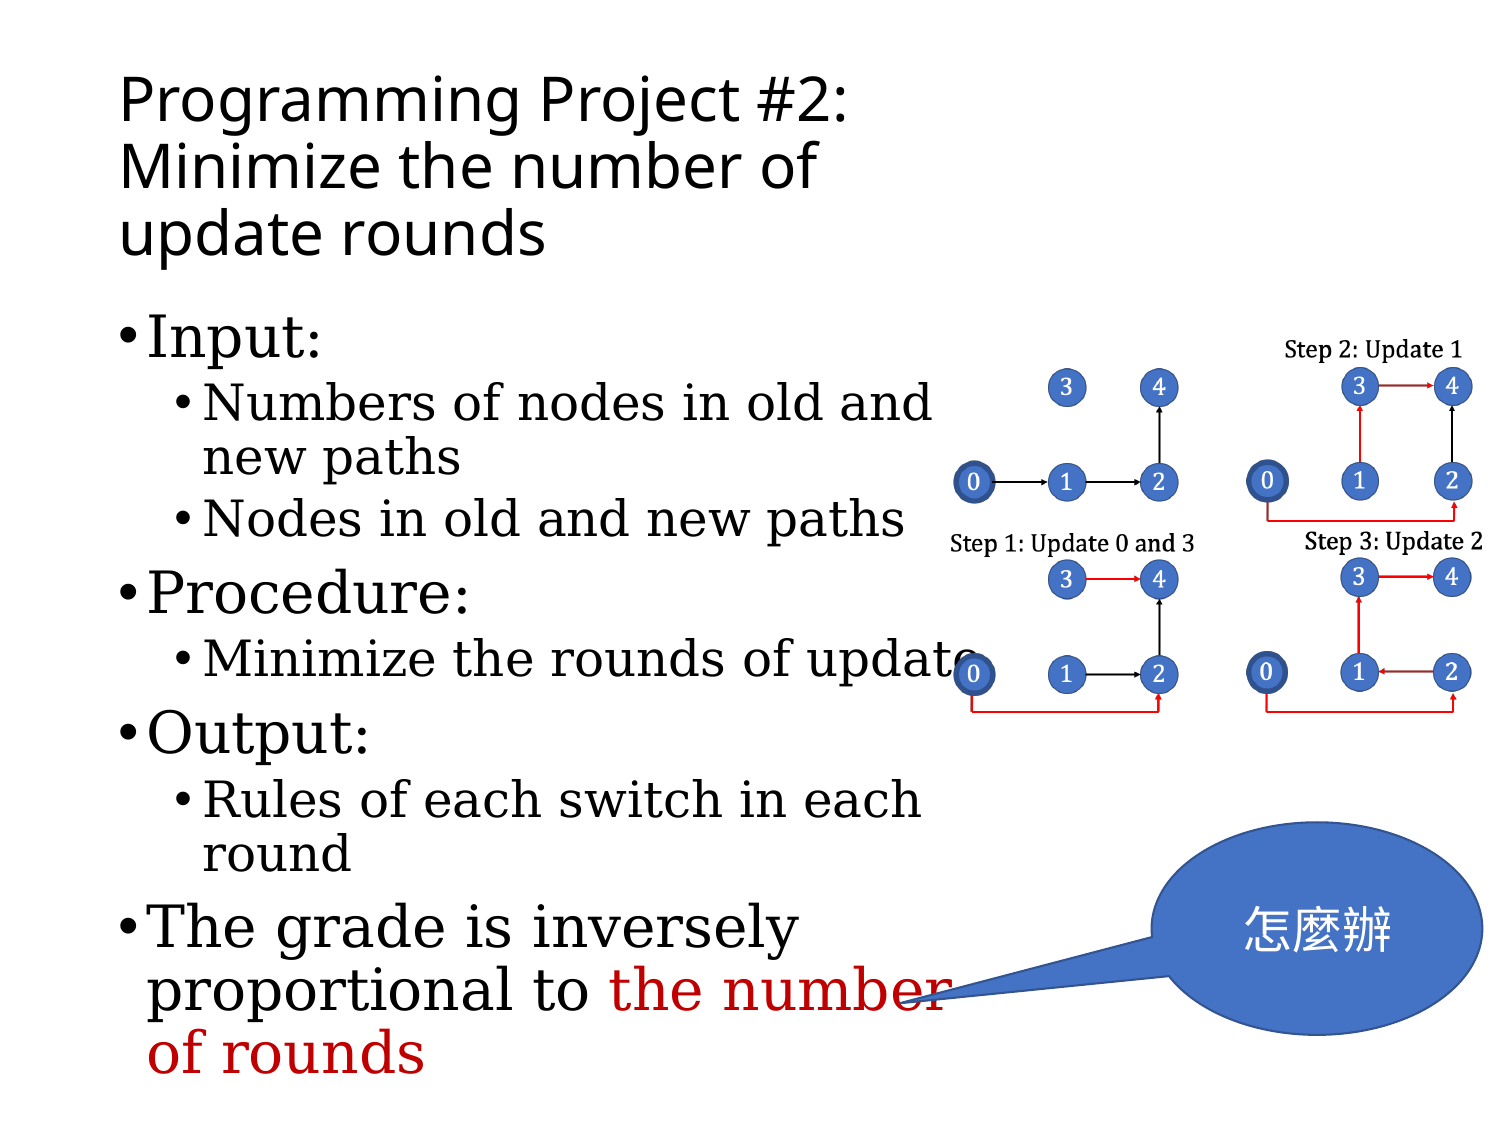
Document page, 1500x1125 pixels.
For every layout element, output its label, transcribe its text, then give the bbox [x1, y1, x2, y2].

text_box Input: Numbers of nodes in old and new paths Nodes in old and new paths Procedure: Minimize the rounds of update Output: Rules of each switch in each round The grade is inversely proportional to the number of rounds [103, 299, 1010, 1125]
picture [934, 325, 1500, 713]
text_box 怎麼辦 [899, 821, 1484, 1036]
title Programming Project #2: Minimize the number of update rounds [103, 59, 1397, 278]
